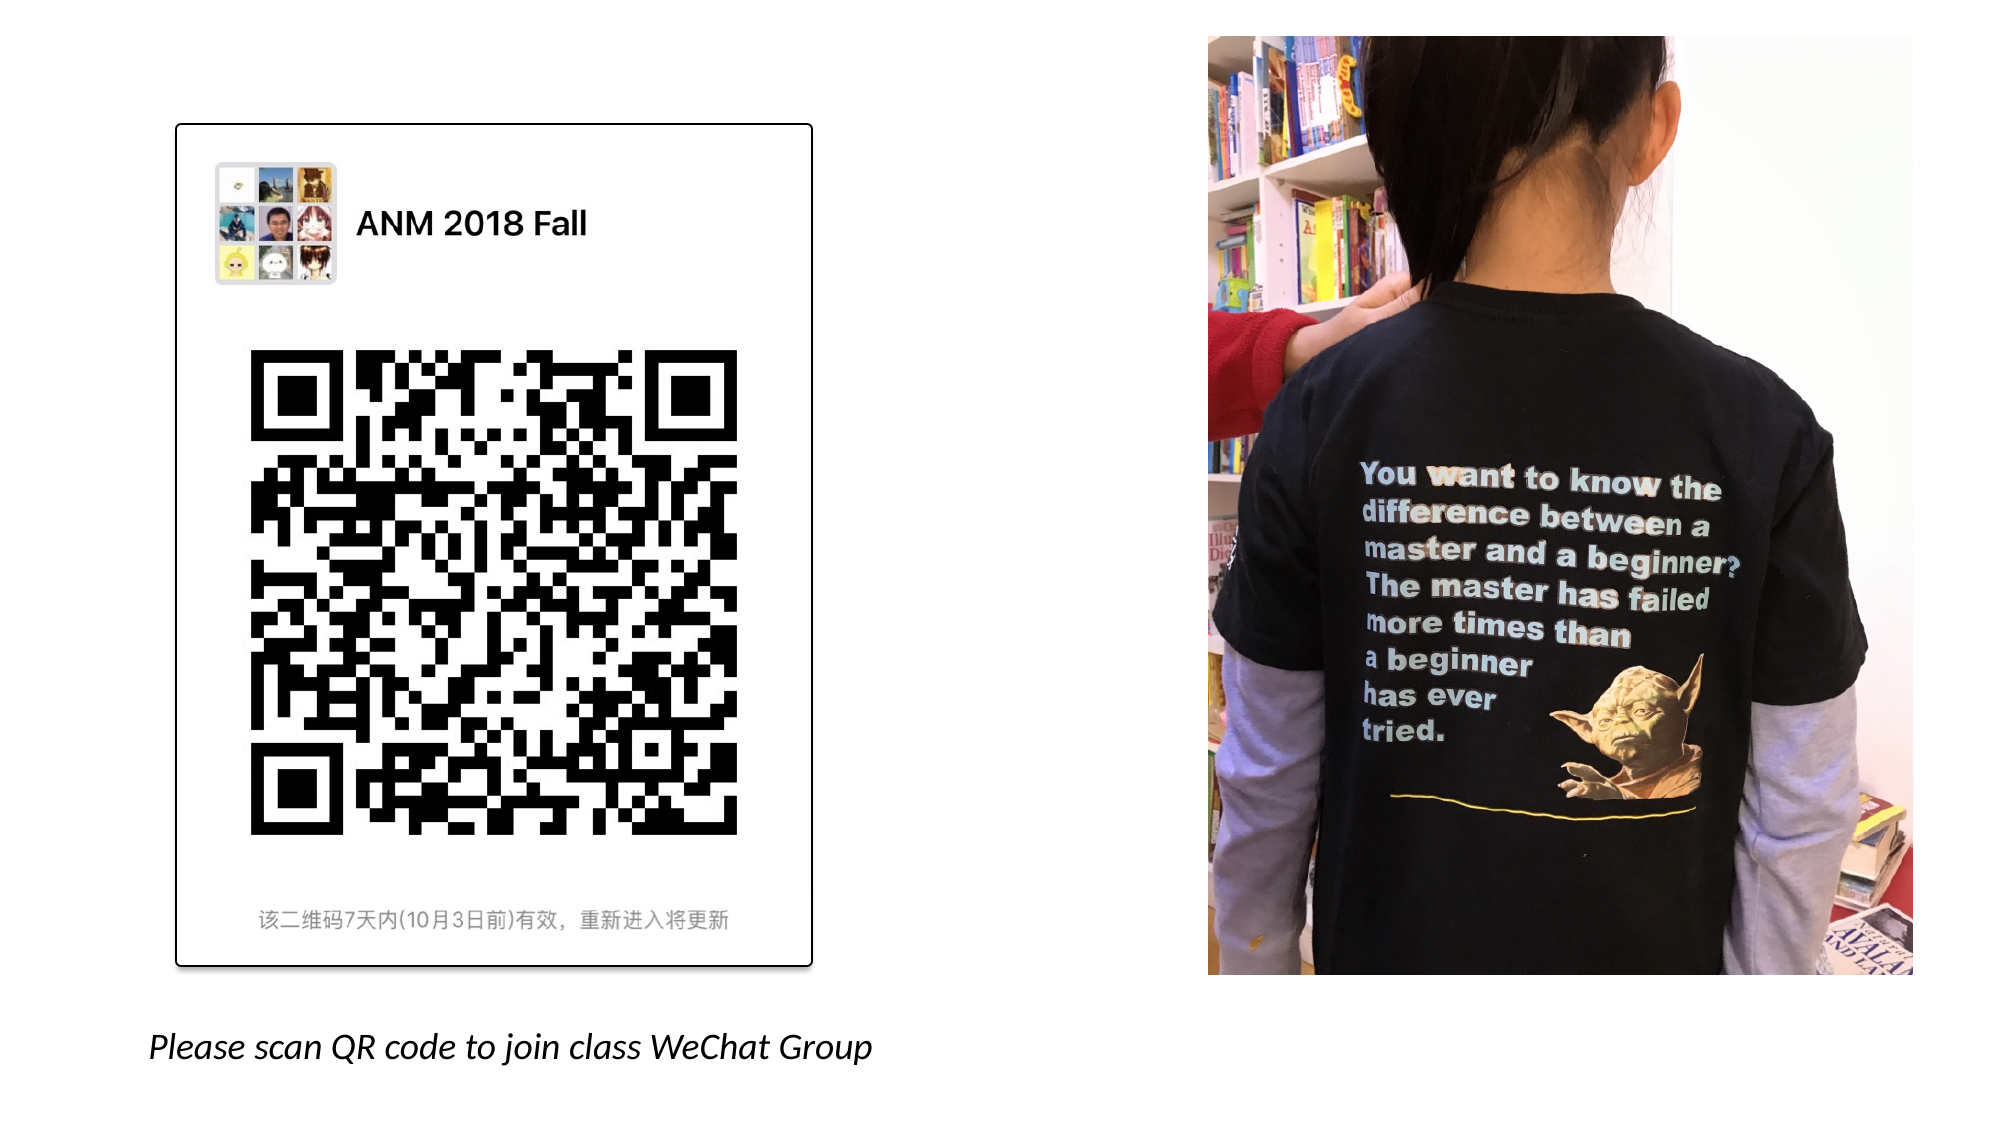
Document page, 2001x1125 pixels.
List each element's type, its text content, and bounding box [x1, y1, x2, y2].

picture [1208, 36, 1913, 975]
picture [171, 119, 816, 976]
text_box Please scan QR code to join class WeChat Group [133, 1014, 937, 1075]
